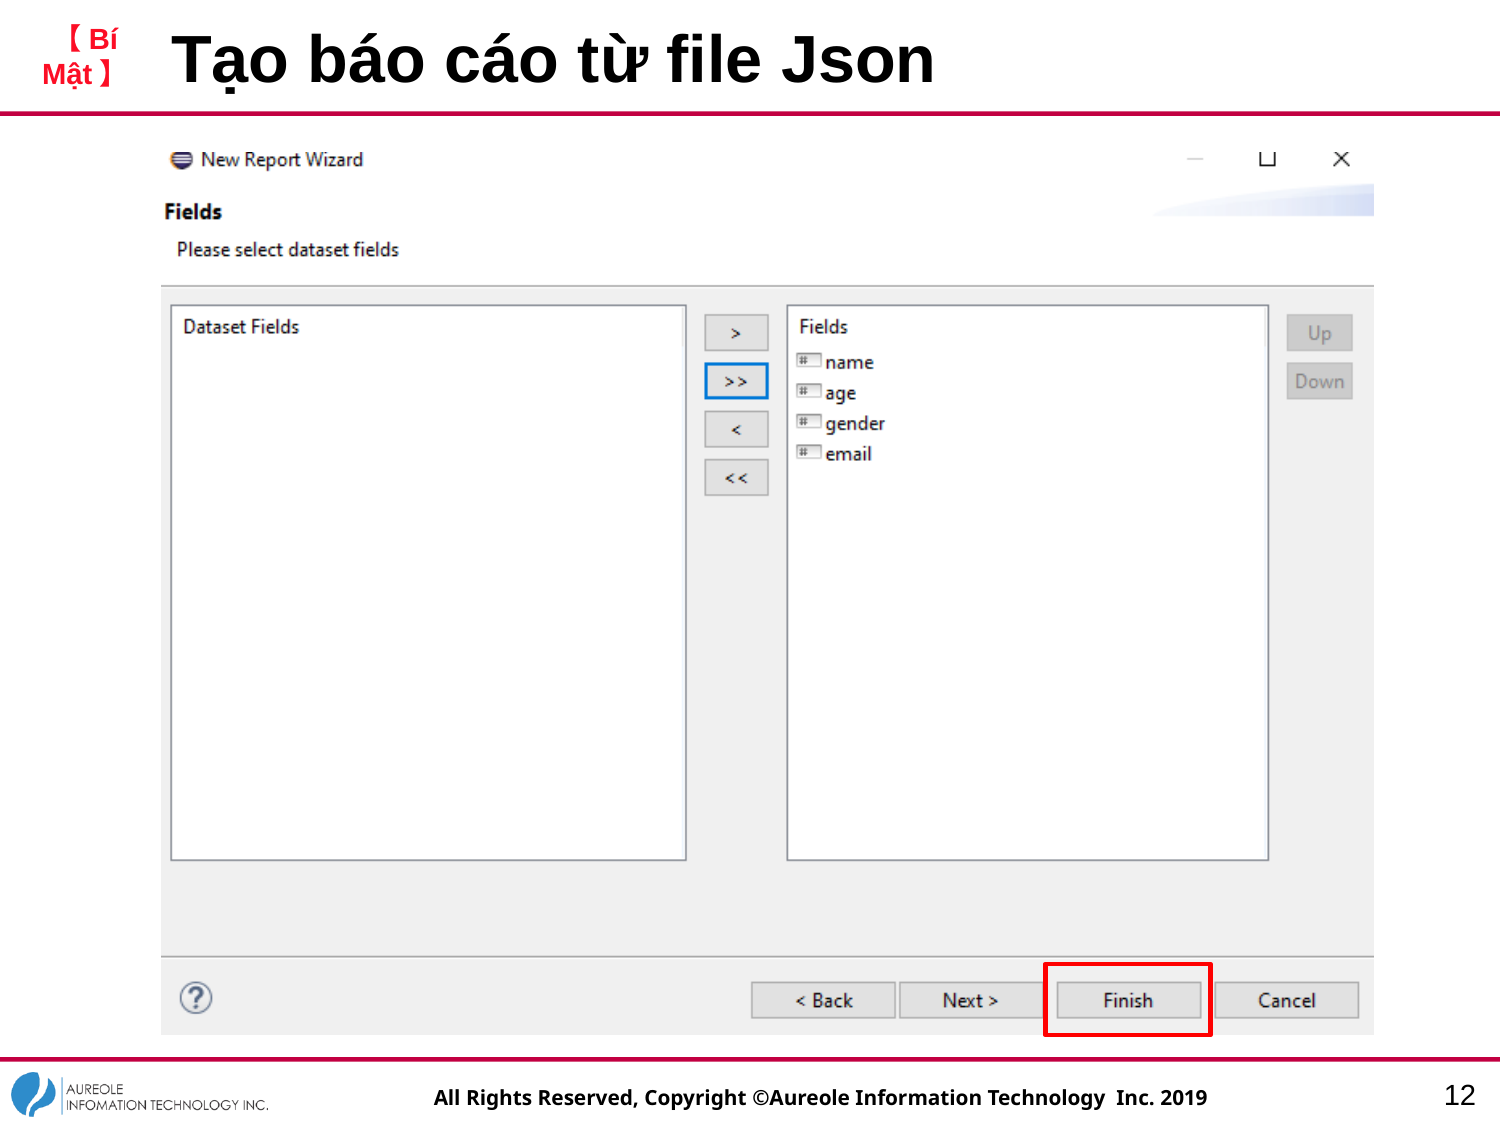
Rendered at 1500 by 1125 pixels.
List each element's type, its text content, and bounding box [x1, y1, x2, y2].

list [161, 151, 1375, 1036]
slide_number 11 [1399, 1068, 1492, 1117]
picture [11, 1072, 268, 1117]
title Tạo báo cáo từ file Json [155, 9, 1486, 103]
